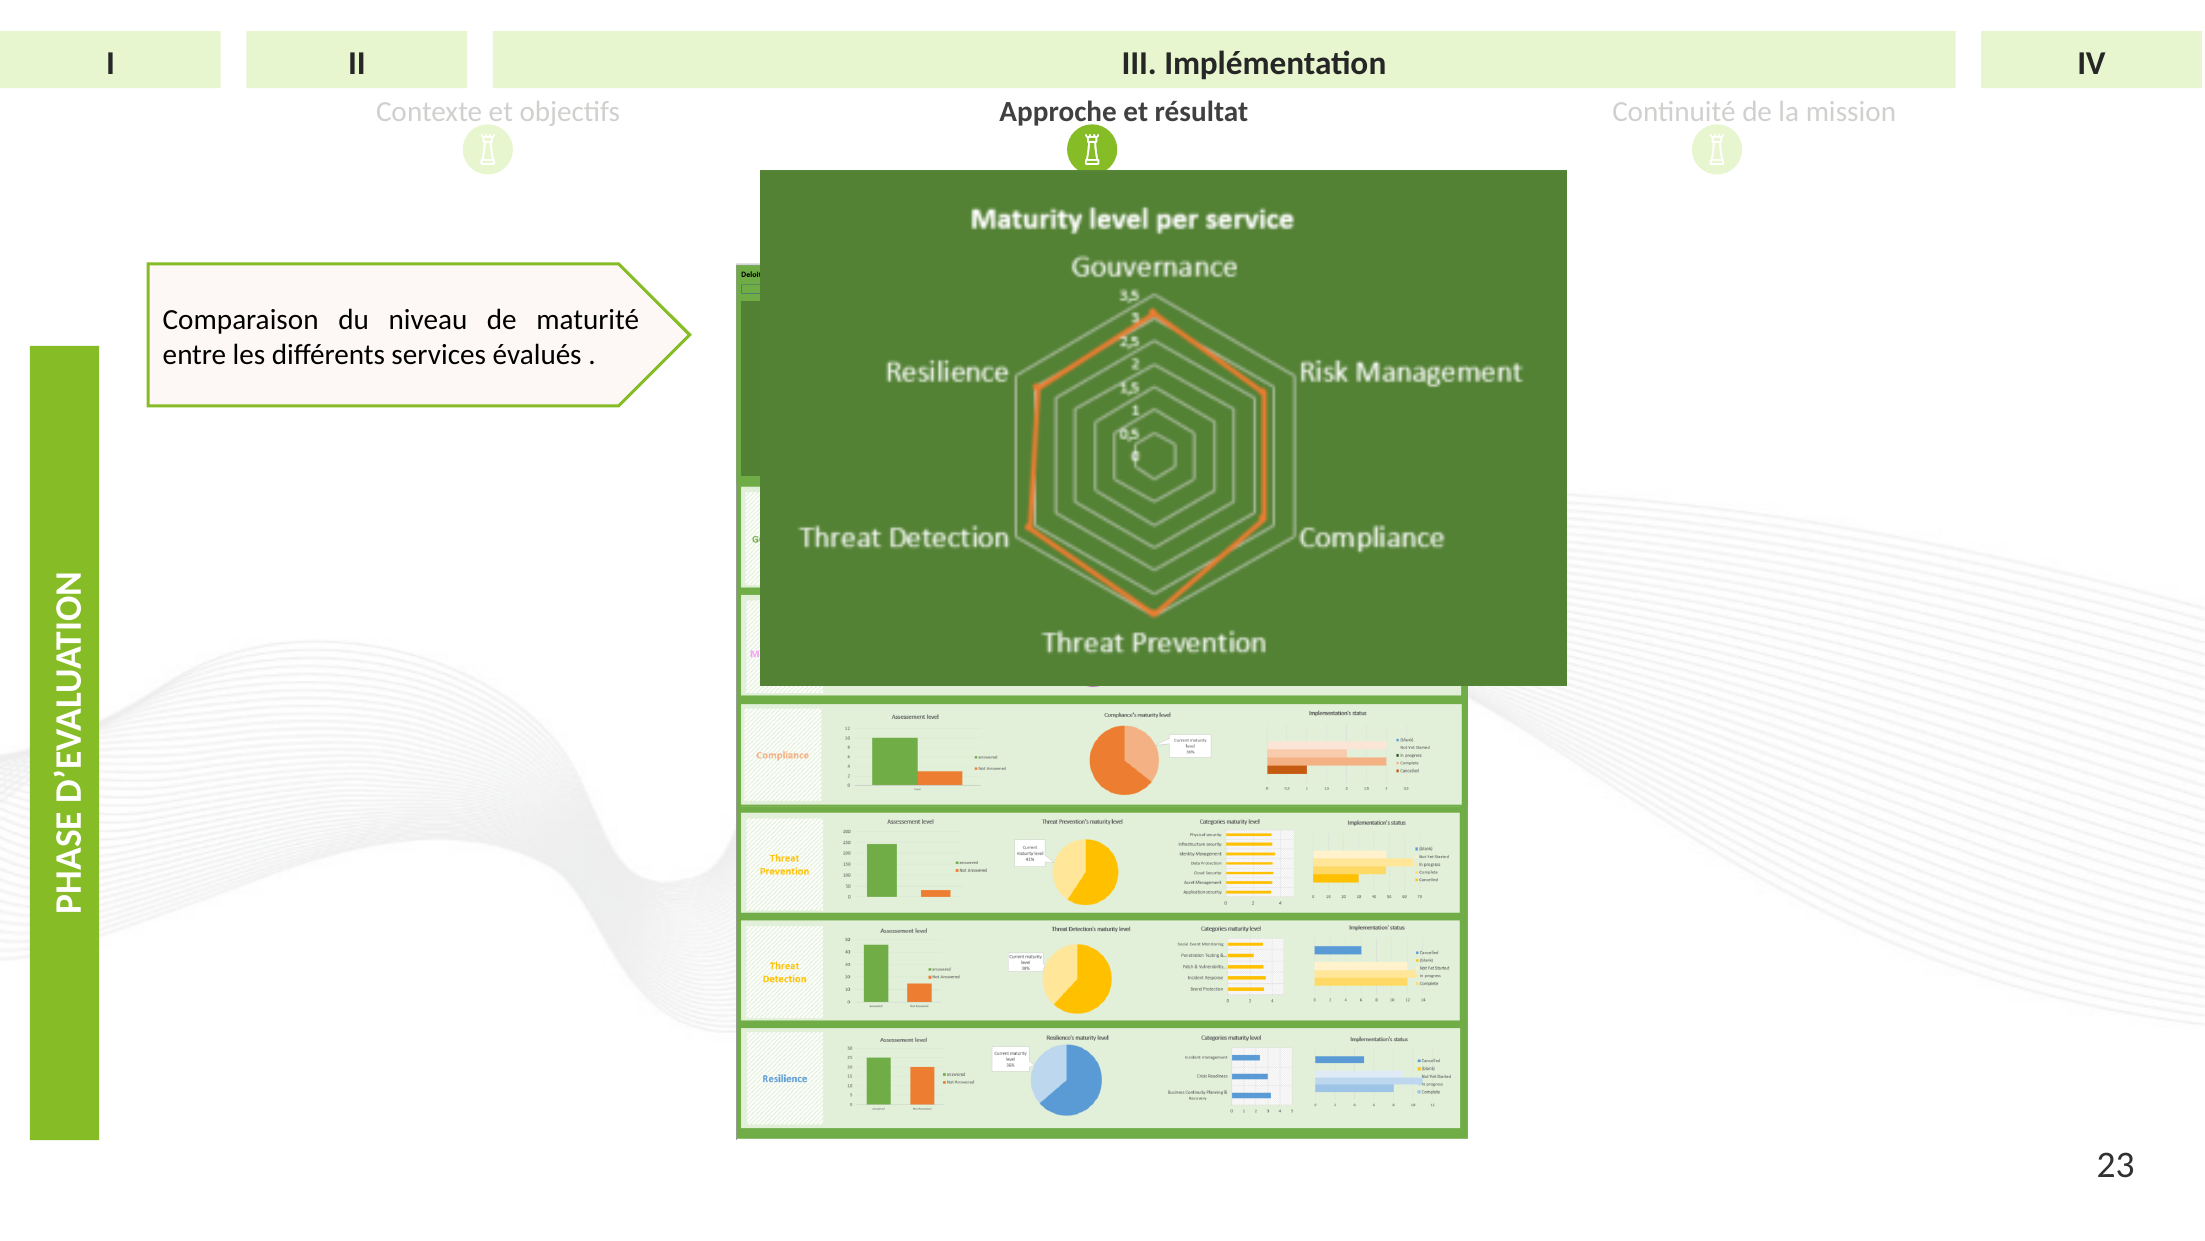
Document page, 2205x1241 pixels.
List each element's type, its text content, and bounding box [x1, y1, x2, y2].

text_box I [0, 31, 221, 89]
text_box Contexte et objectifs [361, 85, 646, 135]
text_box [1067, 135, 1118, 168]
text_box Approche et résultat [984, 89, 1292, 135]
text_box PHASE D’EVALUATION [29, 345, 100, 449]
text_box [1691, 135, 1743, 175]
text_box 23 [2096, 1157, 2135, 1186]
picture [0, 169, 2205, 1146]
text_box III. Implémentation [492, 31, 1956, 89]
text_box IV [1981, 31, 2202, 89]
text_box II [246, 31, 468, 89]
text_box Continuité de la mission [1597, 89, 1924, 135]
text_box Comparaison du niveau de maturité entre les différents services évalués . [148, 263, 690, 406]
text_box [736, 263, 1469, 1141]
text_box [462, 124, 513, 175]
